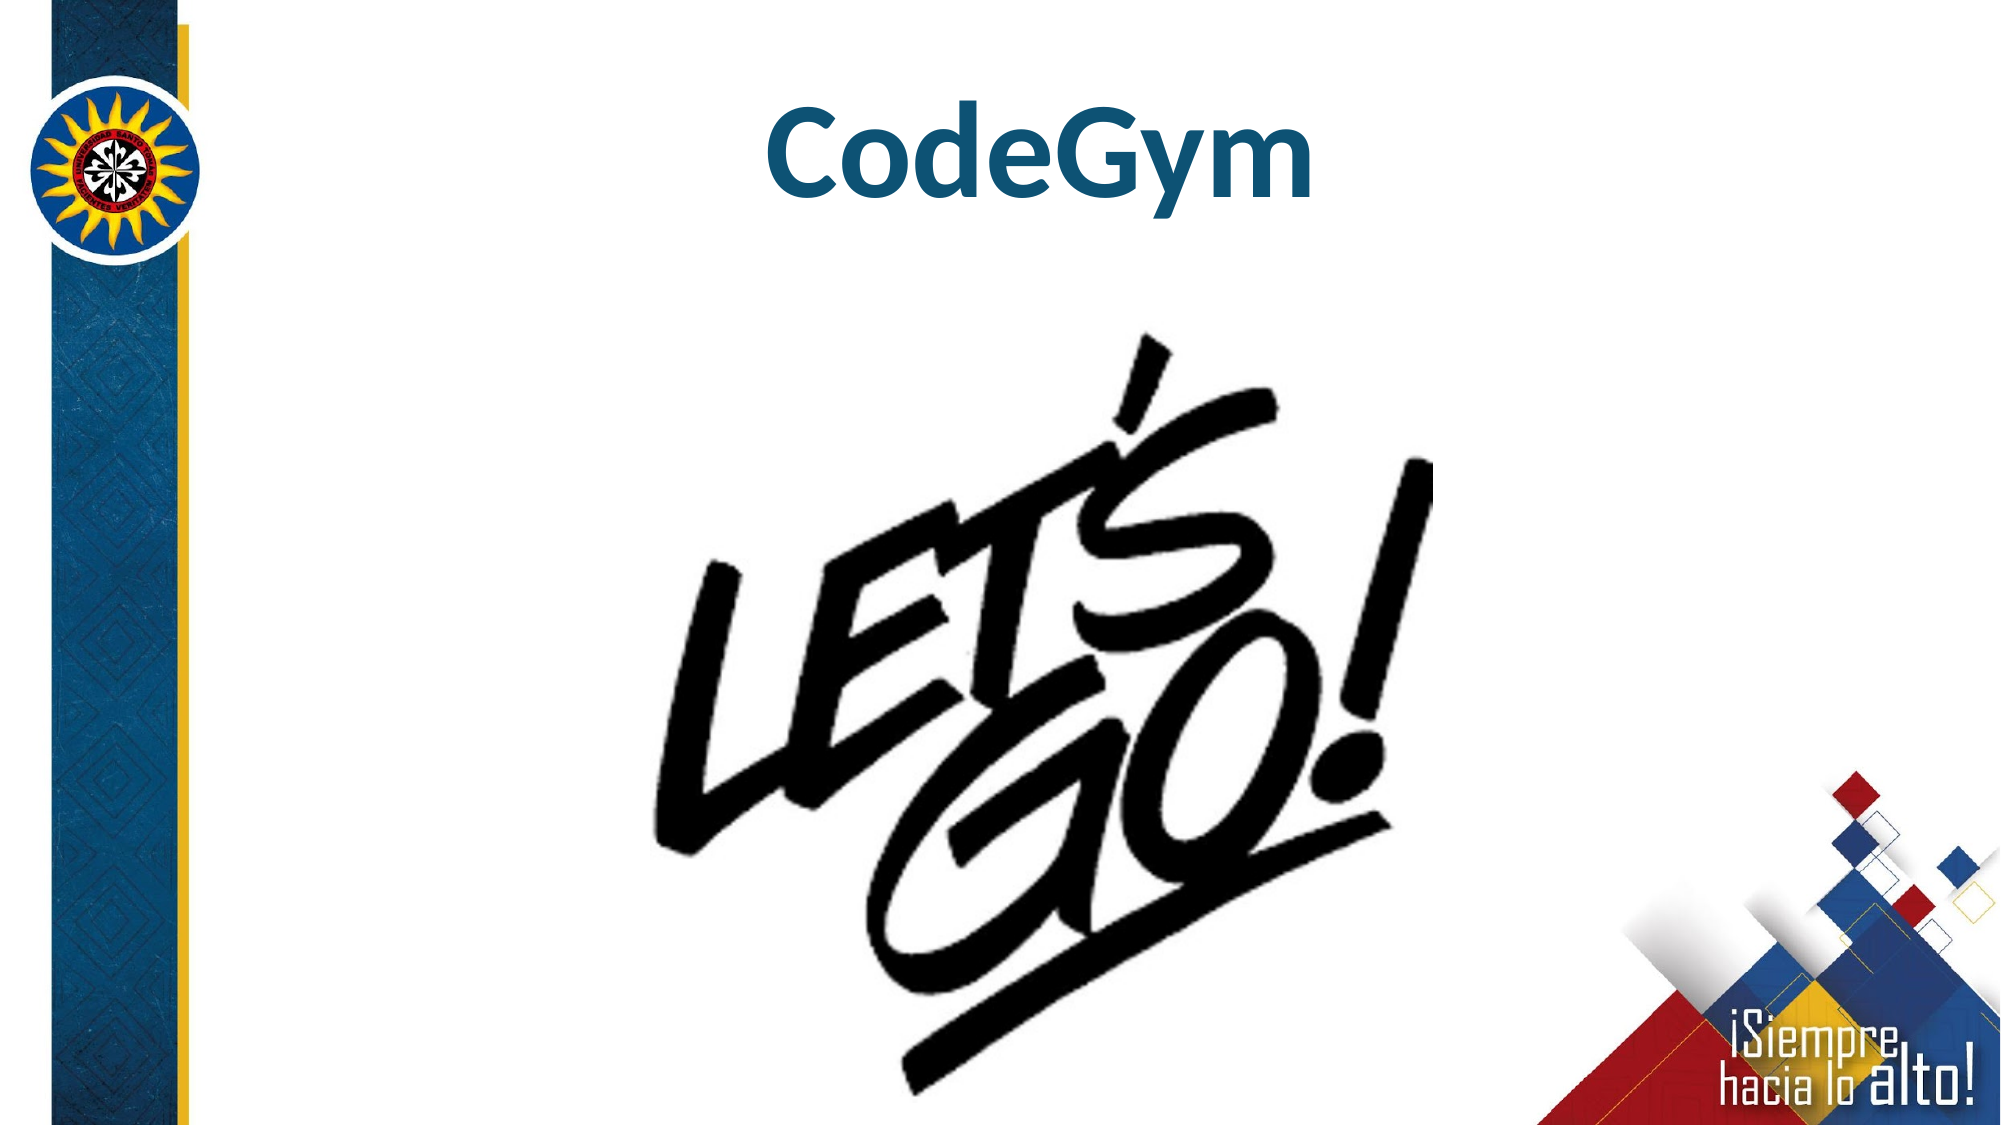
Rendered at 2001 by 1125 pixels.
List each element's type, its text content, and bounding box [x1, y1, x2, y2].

picture [0, 0, 2001, 1125]
text_box CodeGym [546, 52, 1537, 233]
